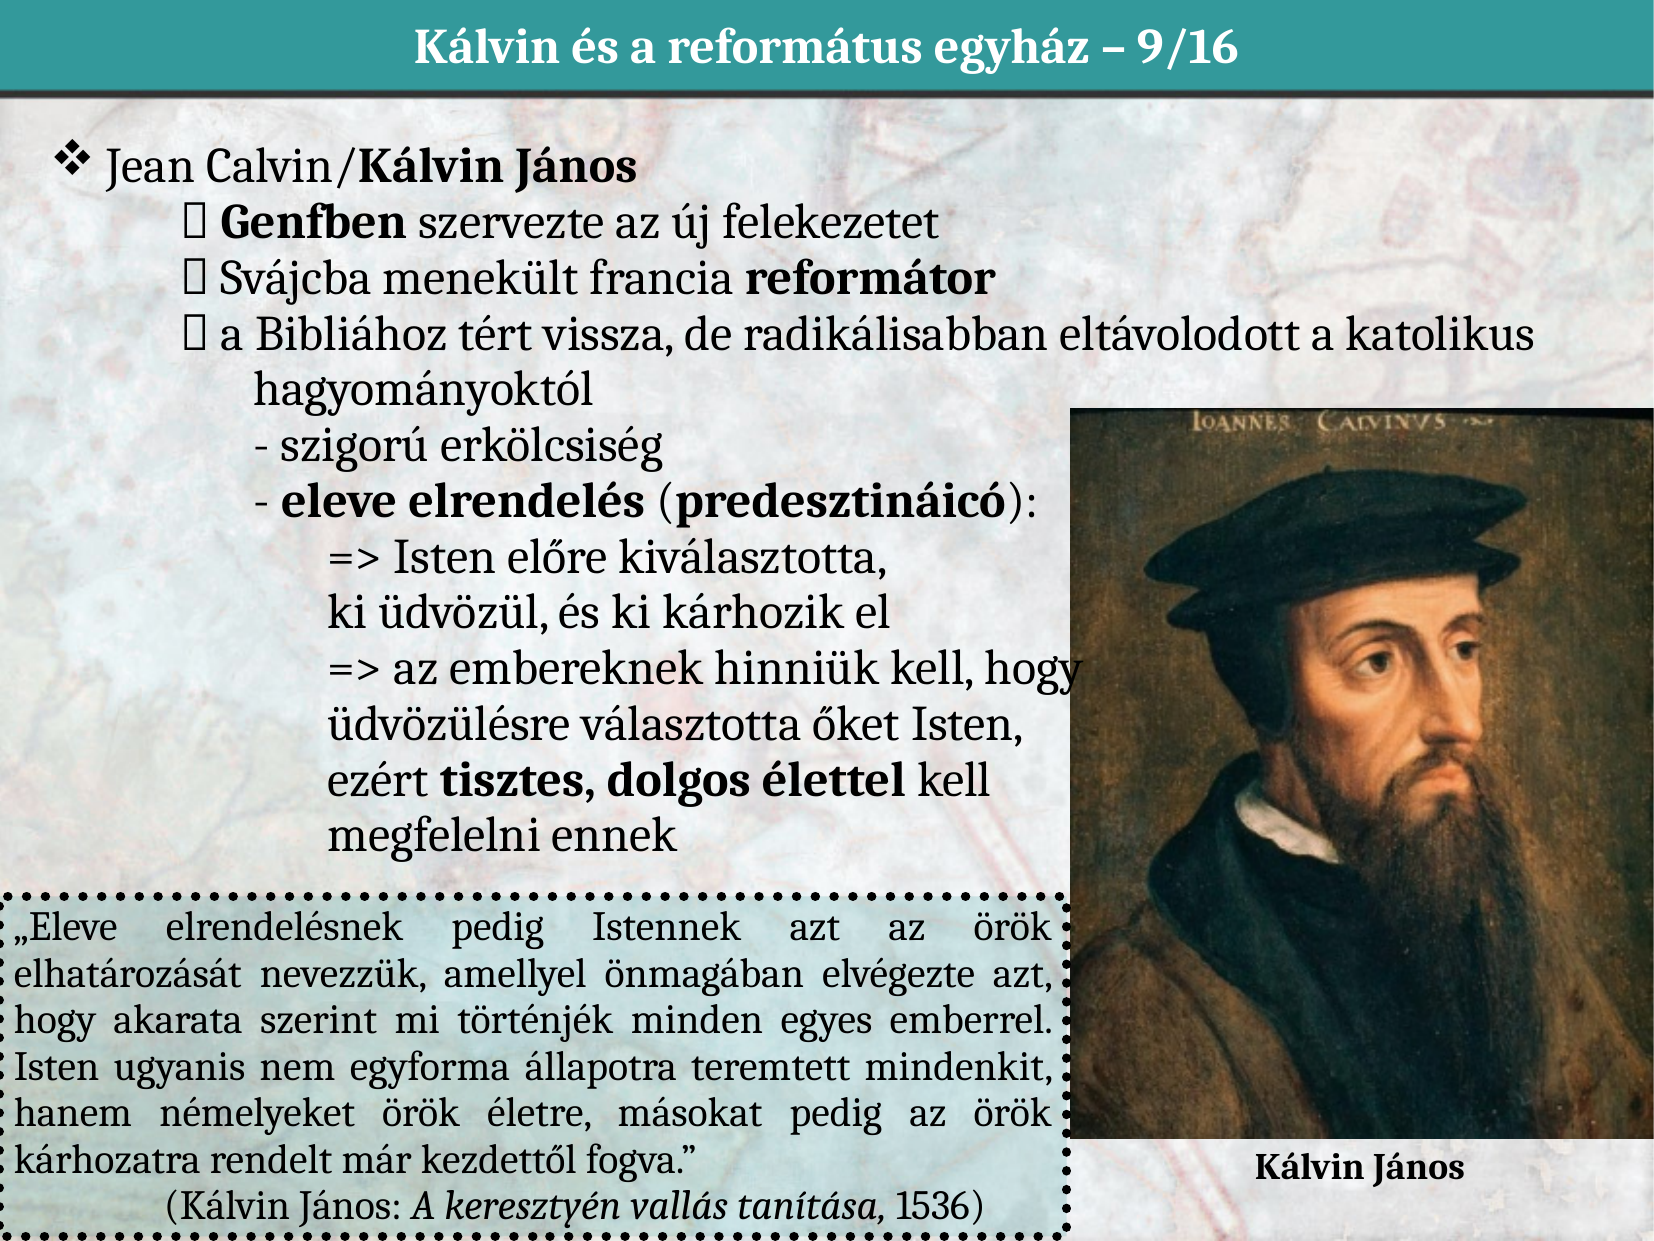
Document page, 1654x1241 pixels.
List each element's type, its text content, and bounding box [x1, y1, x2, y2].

text_box Kálvin János [1070, 1139, 1651, 1210]
text_box Jean Calvin/Kálvin János  Genfben szervezte az új felekezetet  Svájcba menekült francia reformátor  a Bibliához tért vissza, de radikálisabban eltávolodott a katolikus hagyományoktól - szigorú erkölcsiség - eleve elrendelés (predesztináicó): => Isten előre kiválasztotta, ki üdvözül, és ki kárhozik el => az embereknek hinniük kell, hogy üdvözülésre választotta őket Isten, ezért tisztes, dolgos élettel kell megfelelni ennek [35, 130, 1653, 798]
text_box „Eleve elrendelésnek pedig Istennek azt az örök elhatározását nevezzük, amellyel önmagában elvégezte azt, hogy akarata szerint mi történjék minden egyes emberrel. Isten ugyanis nem egyforma állapotra teremtett mindenkit, hanem némelyeket örök életre, másokat pedig az örök kárhozatra rendelt már kezdettől fogva.” (Kálvin János: A keresztyén vallás tanítása, 1536) [0, 896, 1067, 1237]
text_box Kálvin és a református egyház – 9/16 [0, 0, 1654, 95]
picture [0, 95, 1654, 1241]
